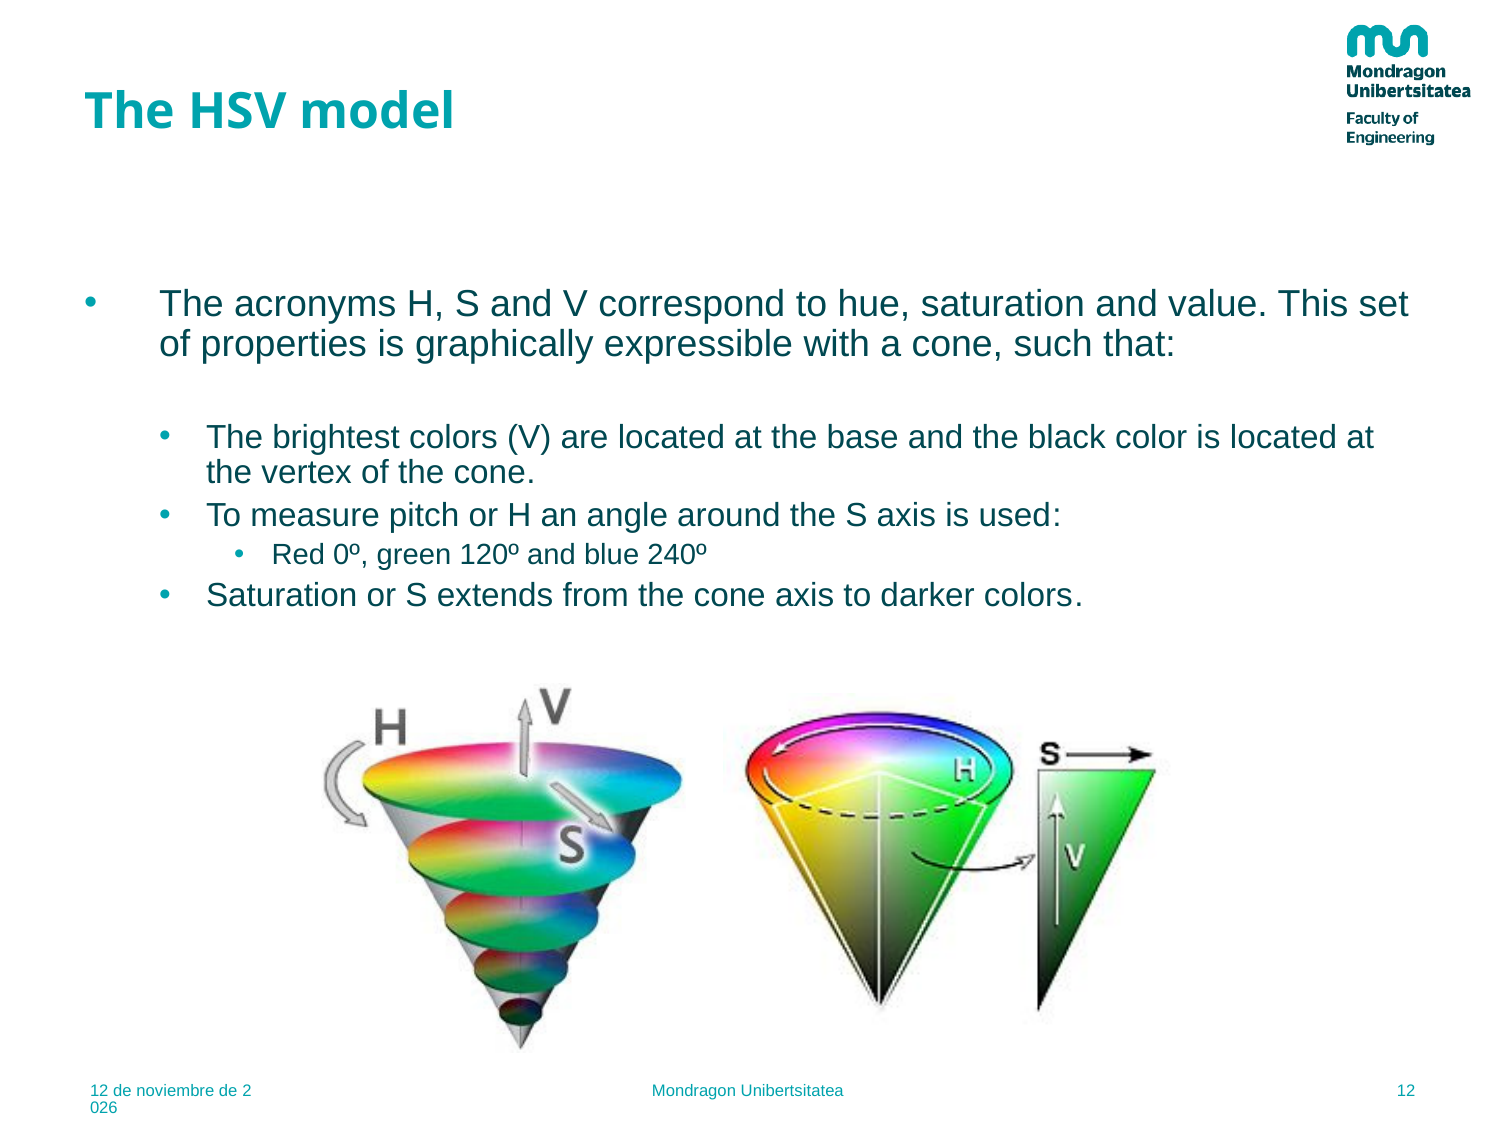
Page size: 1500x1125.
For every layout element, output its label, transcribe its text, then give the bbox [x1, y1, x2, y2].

picture [321, 683, 686, 1053]
footer Mondragon Unibertsitatea [356, 1059, 1140, 1120]
picture [1319, 0, 1500, 170]
slide_number 12 [1238, 1059, 1431, 1120]
picture [722, 693, 1179, 1036]
title The HSV model [69, 77, 1327, 148]
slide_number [75, 1059, 269, 1120]
list The acronyms H, S and V correspond to hue, saturation and value. This set of properties is graphically expressible with a cone, such that: The brightest colors (V) are located at the base and the black color is located at the vertex of the cone. To measure pitch or H an angle around the S axis is used: Red 0º, green 120º and blue 240º Saturation or S extends from the cone axis to darker colors. [69, 223, 1431, 1019]
